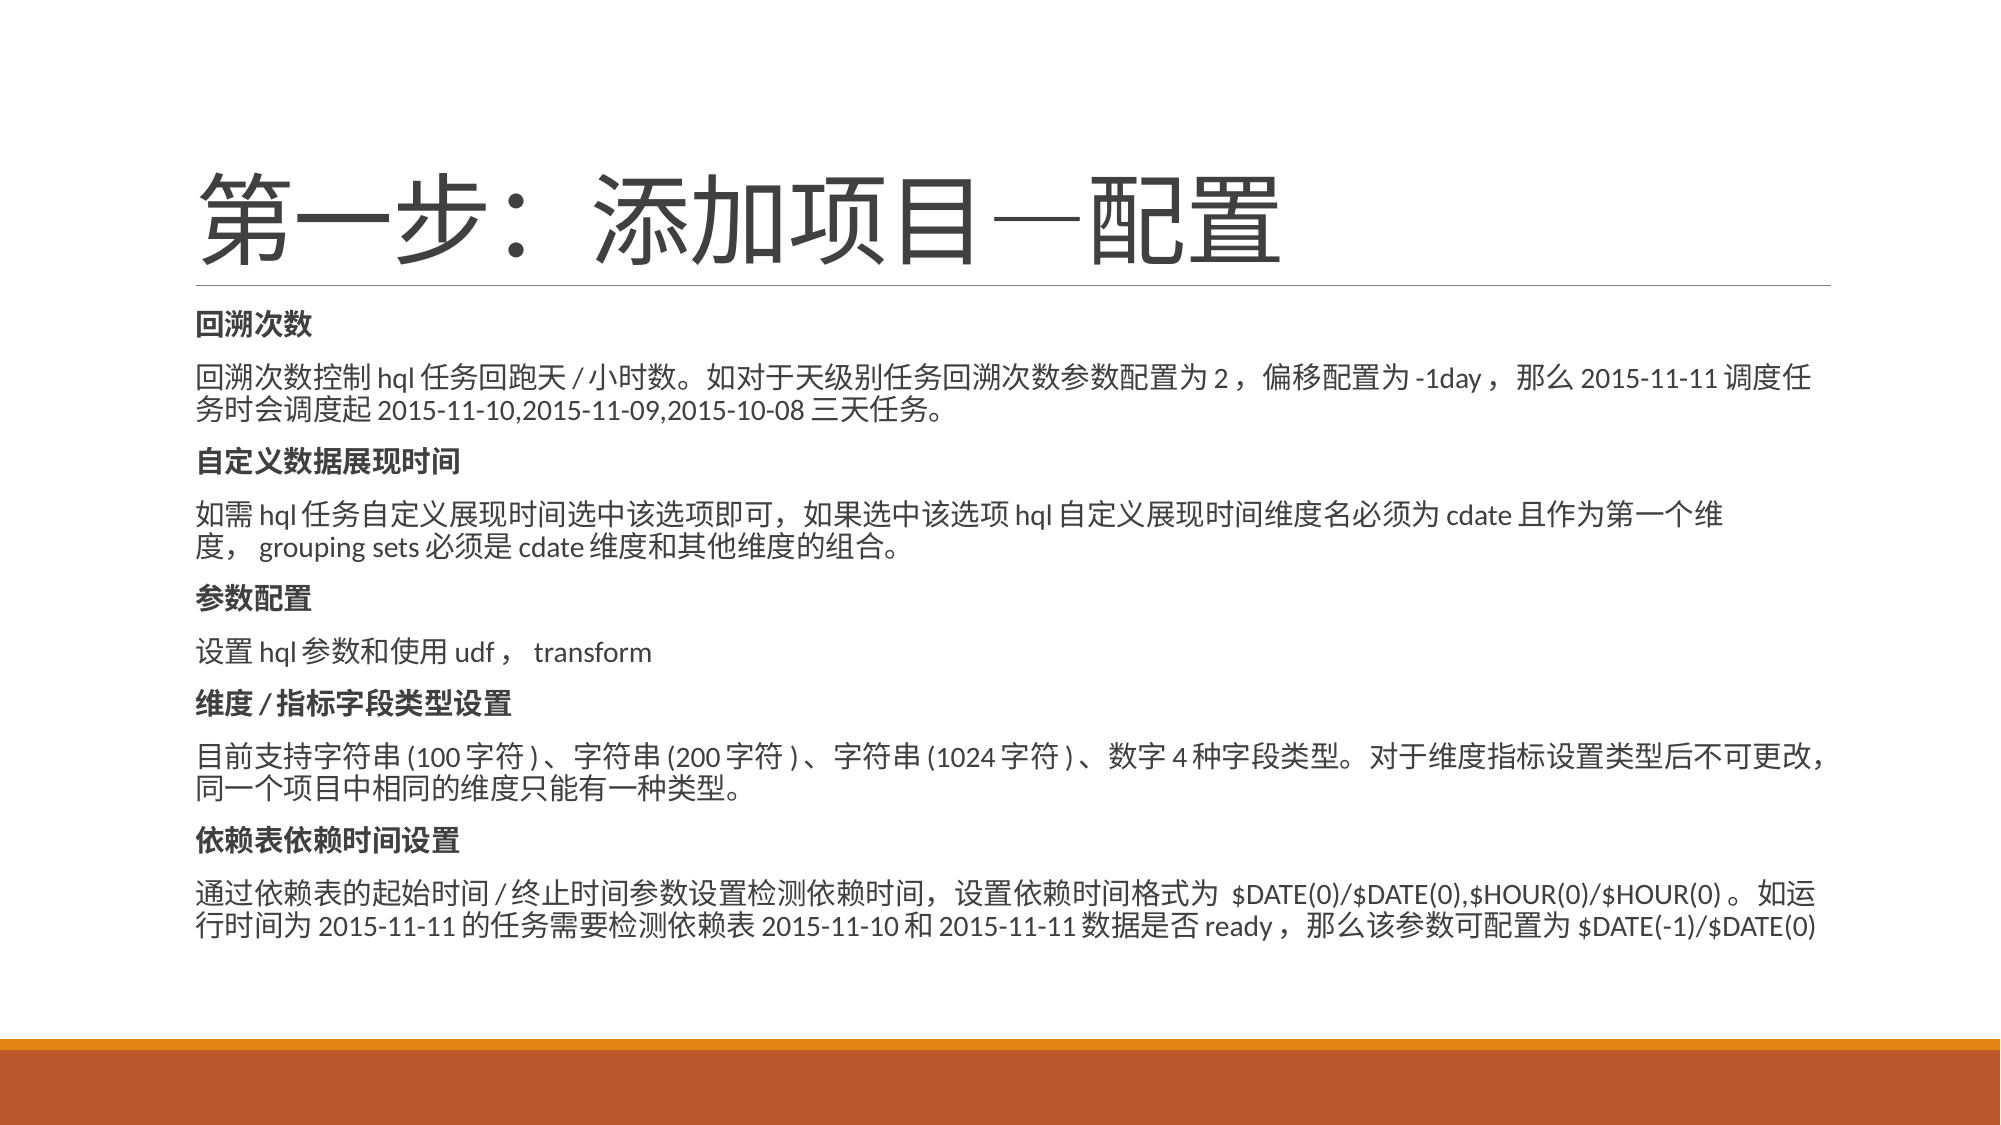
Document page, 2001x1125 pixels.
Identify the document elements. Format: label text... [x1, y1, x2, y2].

list 回溯次数 回溯次数控制hql任务回跑天/小时数。如对于天级别任务回溯次数参数配置为2，偏移配置为-1day，那么2015-11-11调度任务时会调度起2015-11-10,2015-11-09,2015-10-08三天任务。 自定义数据展现时间 如需hql任务自定义展现时间选中该选项即可，如果选中该选项hql自定义展现时间维度名必须为cdate且作为第一个维度，grouping sets必须是cdate维度和其他维度的组合。 参数配置 设置hql参数和使用udf，transform 维度/指标字段类型设置 目前支持字符串(100字符)、字符串(200字符)、字符串(1024字符)、数字4种字段类型。对于维度指标设置类型后不可更改，同一个项目中相同的维度只能有一种类型。 依赖表依赖时间设置 通过依赖表的起始时间/终止时间参数设置检测依赖时间，设置依赖时间格式为 $DATE(0)/$DATE(0),$HOUR(0)/$HOUR(0)。如运行时间为2015-11-11的任务需要检测依赖表2015-11-10和2015-11-11数据是否ready，那么该参数可配置为$DATE(-1)/$DATE(0) [180, 302, 1830, 963]
title 第一步：添加项目—配置 [180, 47, 1830, 285]
